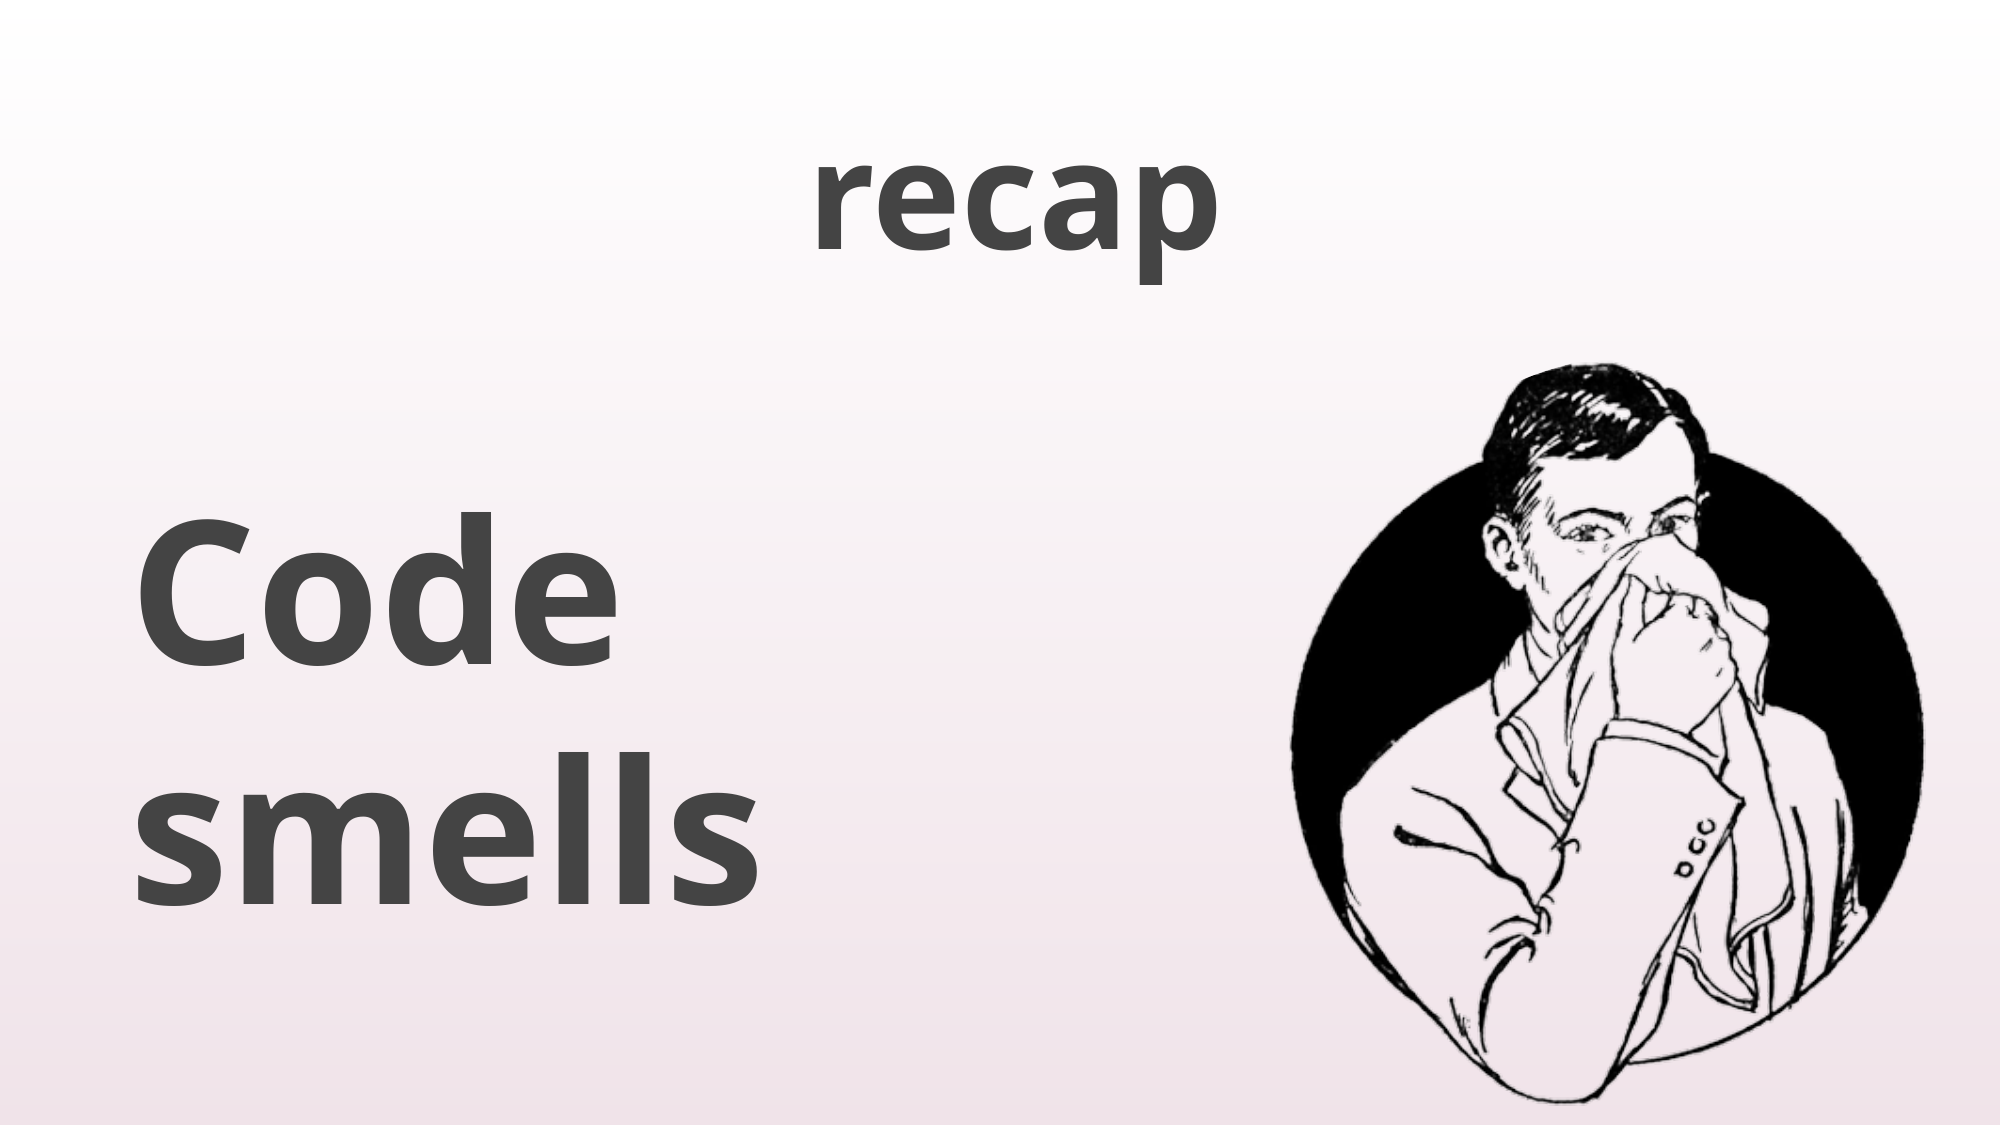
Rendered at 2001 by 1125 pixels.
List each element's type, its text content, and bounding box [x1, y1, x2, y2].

picture [1256, 354, 1941, 1125]
text_box Code smells [114, 456, 1182, 952]
text_box recap [212, 92, 1820, 287]
